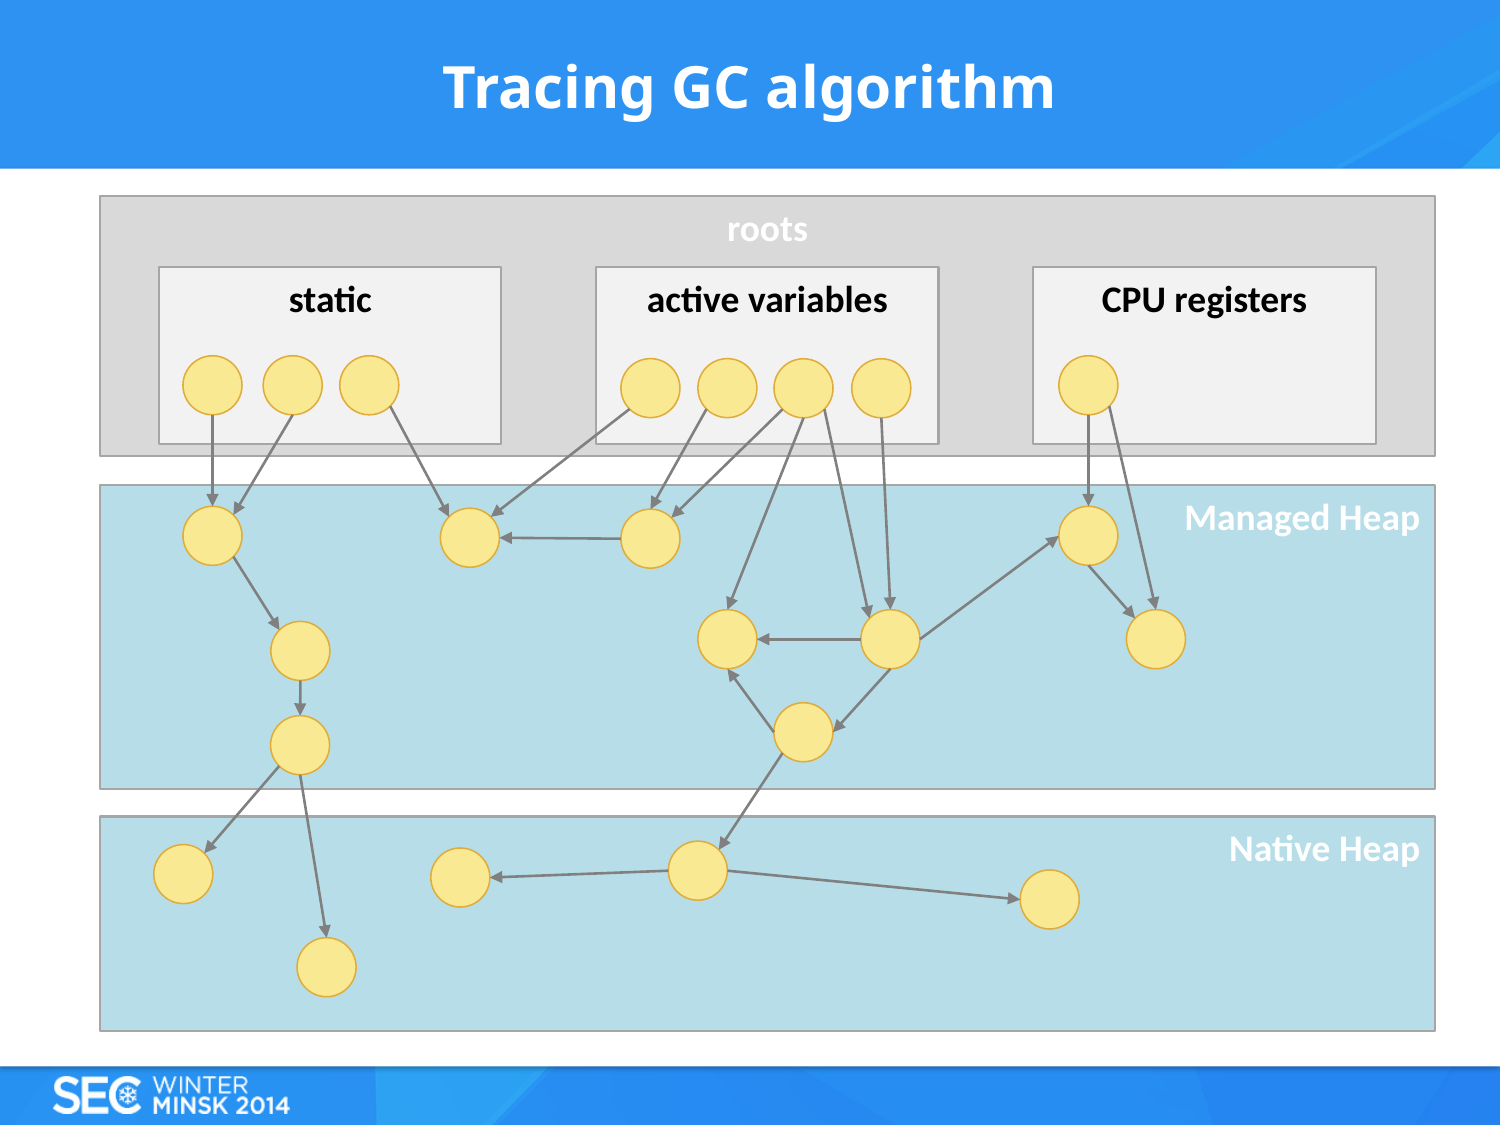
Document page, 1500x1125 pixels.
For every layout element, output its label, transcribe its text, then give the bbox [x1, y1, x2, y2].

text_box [389, 405, 450, 517]
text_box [299, 774, 327, 938]
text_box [490, 408, 630, 518]
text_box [650, 408, 670, 510]
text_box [233, 414, 294, 516]
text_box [832, 668, 891, 733]
text_box [337, 353, 401, 417]
text_box [100, 196, 1459, 1035]
text_box [428, 845, 492, 910]
text_box [180, 504, 245, 568]
text_box CPU registers [1031, 265, 1378, 447]
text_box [489, 870, 669, 878]
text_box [881, 417, 891, 610]
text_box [1088, 565, 1136, 619]
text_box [727, 417, 804, 610]
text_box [1109, 405, 1157, 610]
picture [0, 0, 1500, 168]
text_box [618, 507, 683, 571]
text_box [666, 839, 730, 903]
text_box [203, 765, 280, 854]
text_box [718, 752, 783, 851]
picture [0, 1067, 1500, 1125]
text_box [824, 408, 870, 619]
text_box static [157, 265, 504, 447]
text_box [438, 506, 502, 570]
title Tracing GC algorithm [53, 42, 1447, 129]
text_box [618, 356, 683, 420]
text_box roots [98, 194, 1437, 458]
text_box [1019, 867, 1082, 932]
text_box [695, 608, 759, 671]
text_box [268, 619, 332, 683]
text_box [727, 668, 775, 733]
text_box [772, 700, 834, 764]
text_box [268, 713, 332, 777]
text_box [1124, 608, 1188, 671]
text_box [1056, 353, 1121, 417]
text_box [858, 607, 921, 671]
text_box [771, 356, 836, 420]
text_box [695, 356, 760, 407]
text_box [727, 870, 1021, 900]
text_box Native Heap [98, 814, 1437, 1033]
text_box [849, 356, 913, 420]
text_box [233, 556, 280, 631]
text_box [919, 535, 1060, 640]
text_box [261, 353, 325, 417]
text_box active variables [594, 265, 941, 446]
text_box [1056, 504, 1103, 568]
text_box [671, 408, 783, 519]
text_box [180, 353, 245, 417]
text_box [151, 842, 215, 906]
text_box [294, 935, 359, 999]
